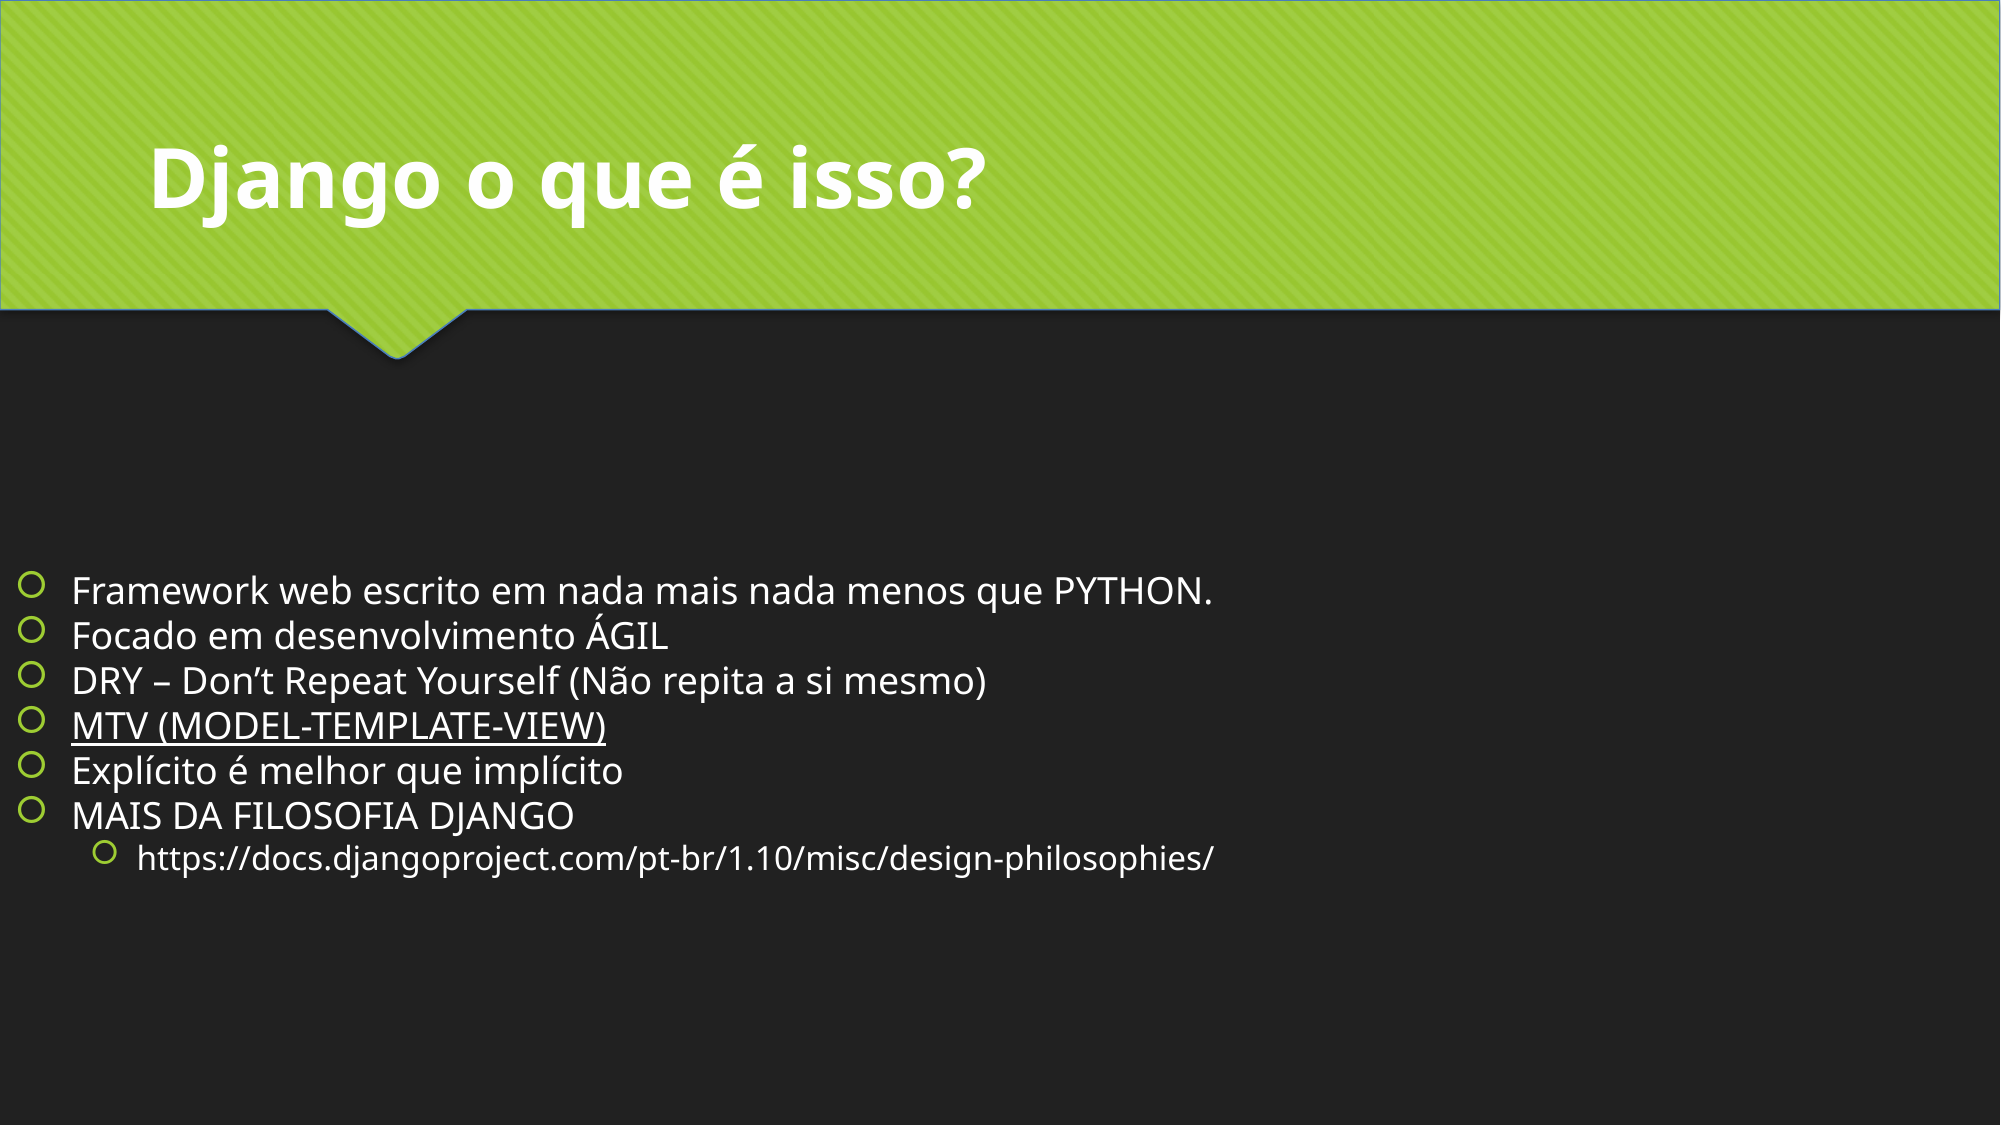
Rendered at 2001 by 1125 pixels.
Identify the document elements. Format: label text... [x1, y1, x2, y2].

text_box Django o que é isso? [132, 73, 1867, 233]
text_box Framework web escrito em nada mais nada menos que PYTHON. Focado em desenvolvimento ÁGIL DRY – Don’t Repeat Yourself (Não repita a si mesmo) MTV (MODEL-TEMPLATE-VIEW) Explícito é melhor que implícito MAIS DA FILOSOFIA DJANGO https://docs.djangoproject.com/pt-br/1.10/misc/design-philosophies/ [0, 364, 2000, 1125]
picture [1, 1, 1999, 357]
